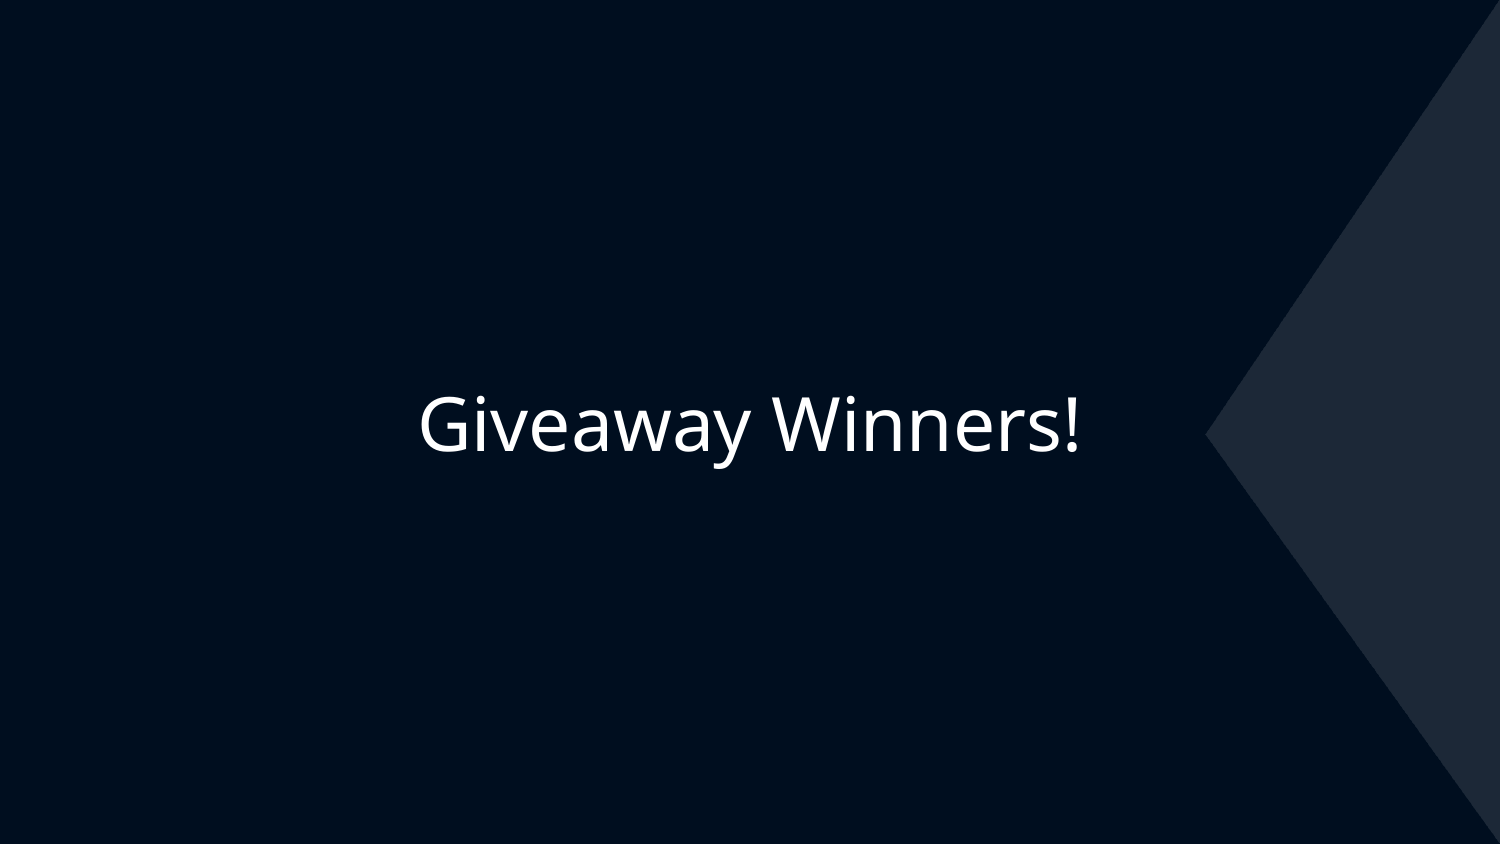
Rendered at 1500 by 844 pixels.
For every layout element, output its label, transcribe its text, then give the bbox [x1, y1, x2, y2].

title Giveaway Winners! [51, 352, 1449, 491]
